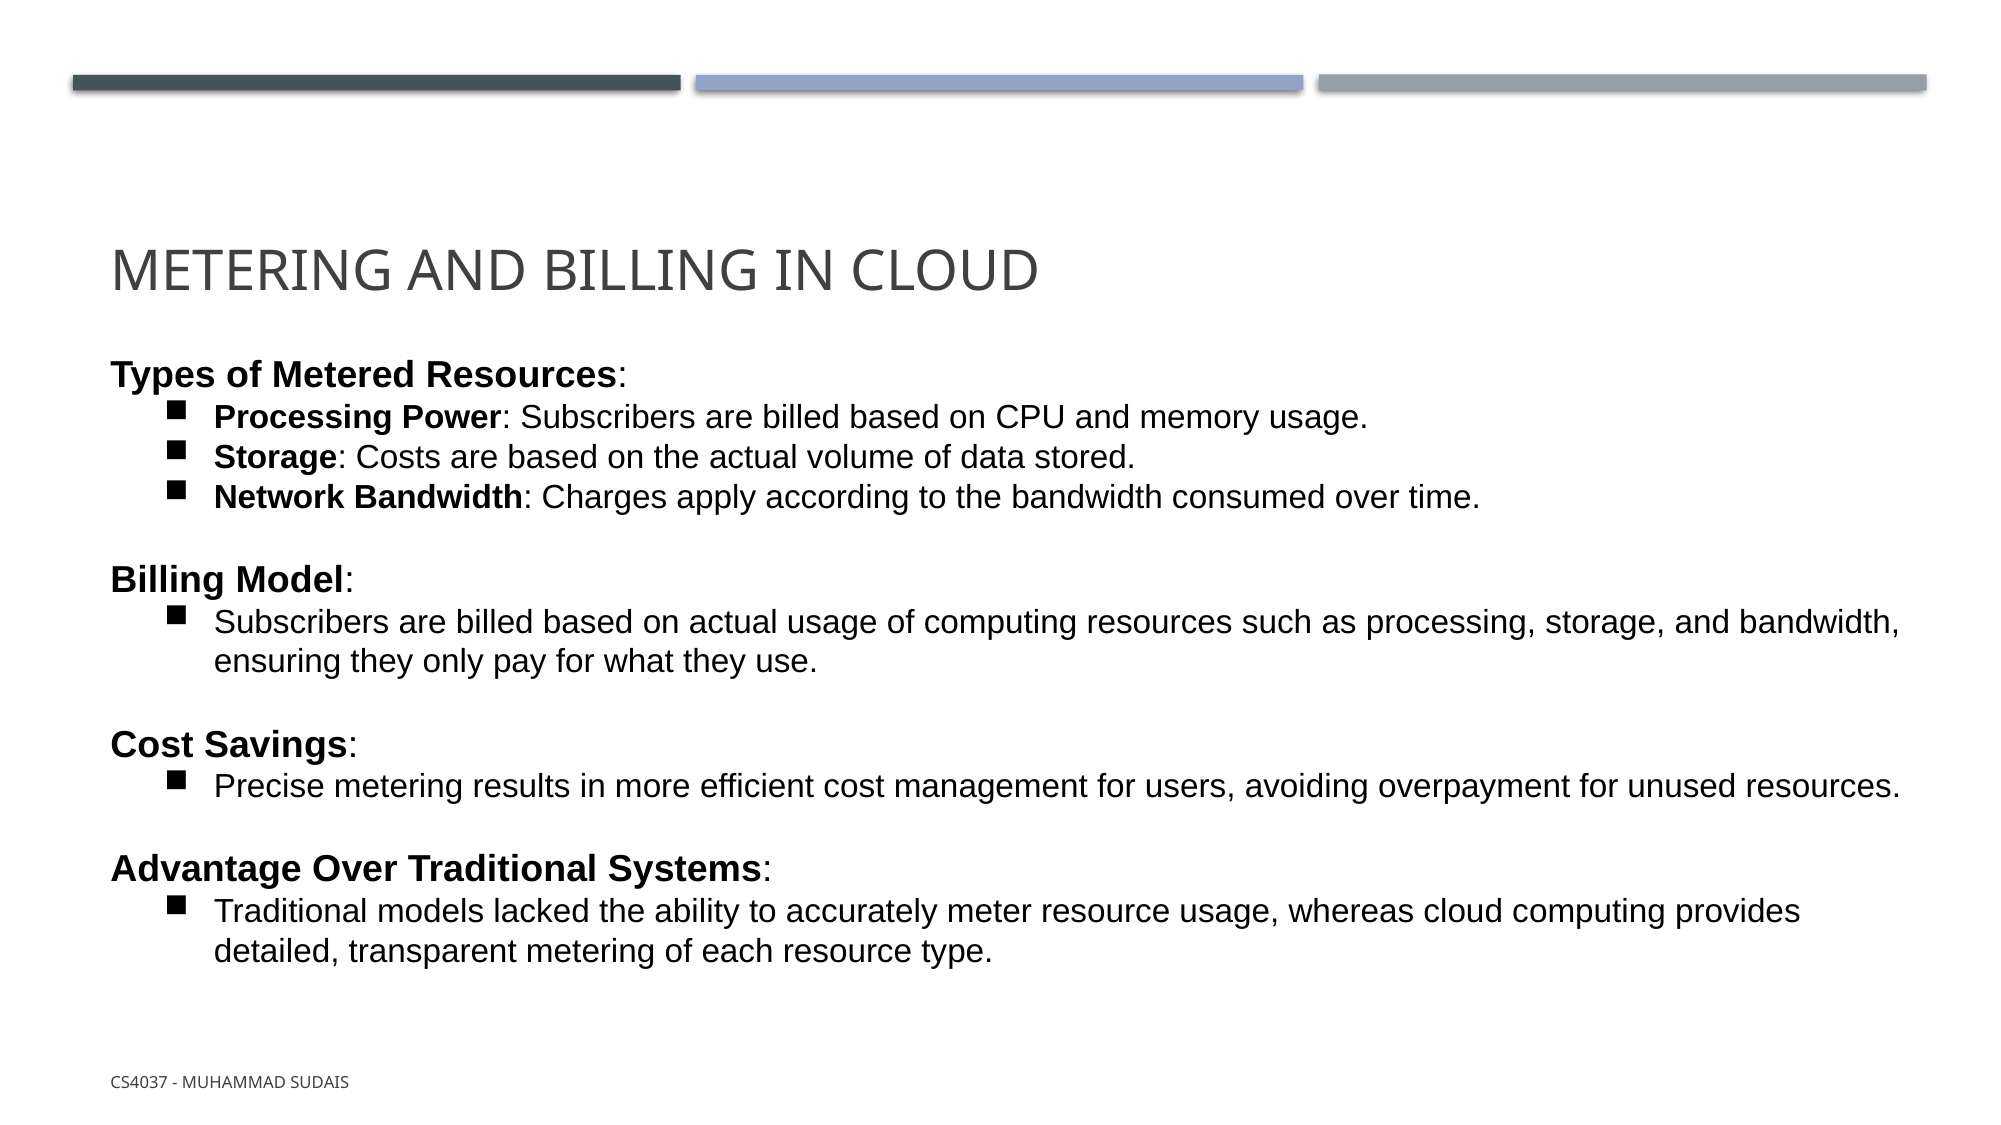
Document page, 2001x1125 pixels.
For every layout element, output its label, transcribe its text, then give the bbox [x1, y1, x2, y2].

list Types of Metered Resources: Processing Power: Subscribers are billed based on CPU and memory usage. Storage: Costs are based on the actual volume of data stored. Network Bandwidth: Charges apply according to the bandwidth consumed over time. Billing Model: Subscribers are billed based on actual usage of computing resources such as processing, storage, and bandwidth, ensuring they only pay for what they use. Cost Savings: Precise metering results in more efficient cost management for users, avoiding overpayment for unused resources. Advantage Over Traditional Systems: Traditional models lacked the ability to accurately meter resource usage, whereas cloud computing provides detailed, transparent metering of each resource type. [95, 342, 1932, 1022]
title METERING AND BILLING IN CLOUD [95, 115, 1905, 311]
footer CS4037 - Muhammad Sudais [95, 1053, 1230, 1114]
